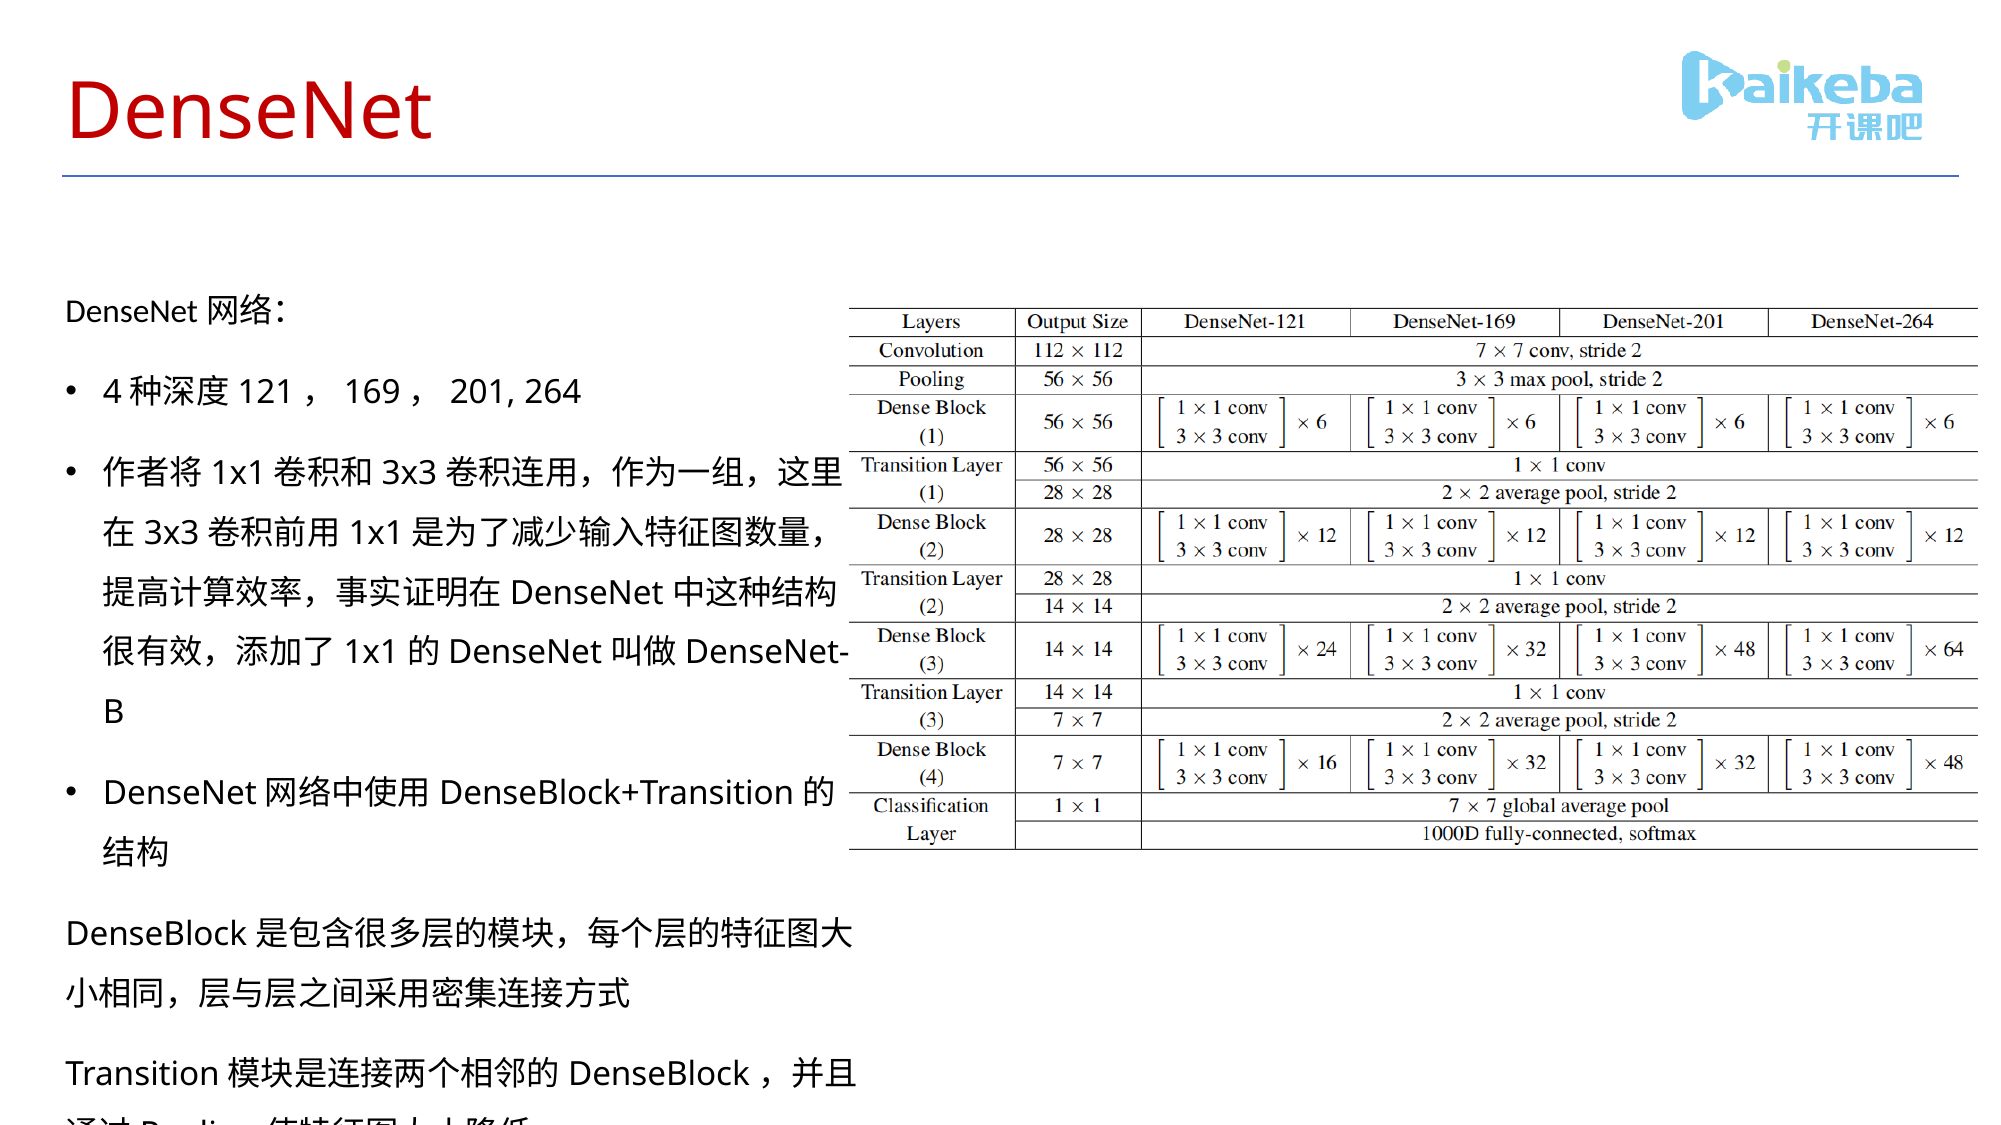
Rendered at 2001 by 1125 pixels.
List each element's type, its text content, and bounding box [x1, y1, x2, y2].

title DenseNet [57, 59, 1728, 167]
text_box DenseNet网络： 4种深度121，169，201, 264 作者将1x1卷积和3x3卷积连用，作为一组，这里在3x3卷积前用1x1是为了减少输入特征图数量，提高计算效率，事实证明在DenseNet中这种结构很有效，添加了1x1的DenseNet叫做DenseNet-B DenseNet网络中使用DenseBlock+Transition的结构 DenseBlock是包含很多层的模块，每个层的特征图大小相同，层与层之间采用密集连接方式 Transition模块是连接两个相邻的DenseBlock，并且通过Pooling使特征图大小降低 [57, 262, 870, 953]
picture [841, 301, 1987, 855]
